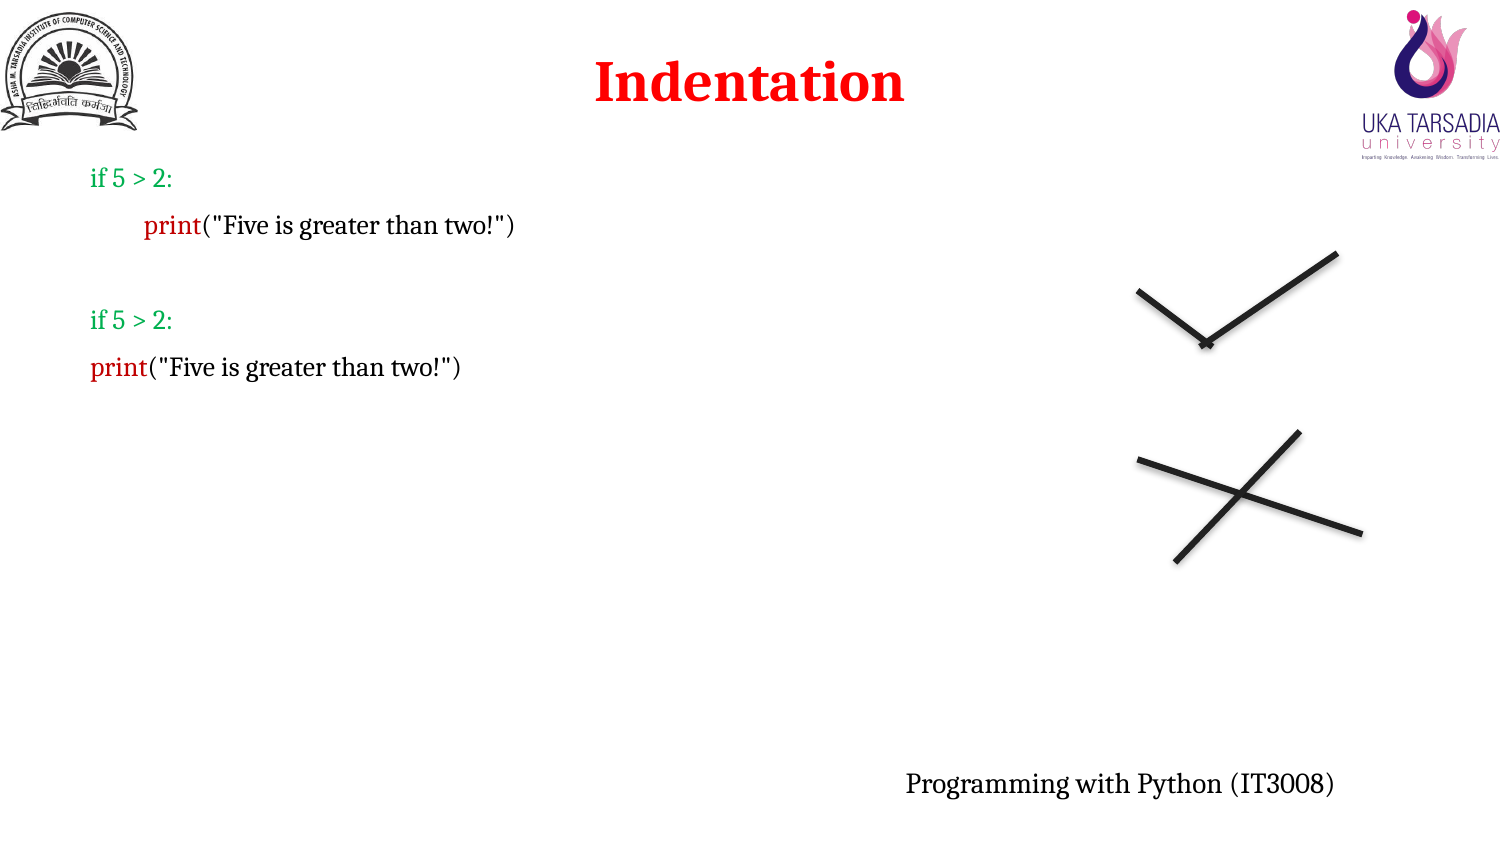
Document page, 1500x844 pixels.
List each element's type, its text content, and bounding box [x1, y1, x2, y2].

picture [0, 12, 138, 131]
list if 5 > 2: print("Five is greater than two!") if 5 > 2: print("Five is greater than two!") [75, 147, 1425, 566]
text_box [1307, 459, 1363, 535]
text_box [1171, 434, 1304, 560]
title Indentation [75, 25, 1425, 131]
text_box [1146, 280, 1204, 357]
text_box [1137, 459, 1166, 535]
picture [1362, 10, 1500, 160]
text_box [1199, 252, 1338, 348]
